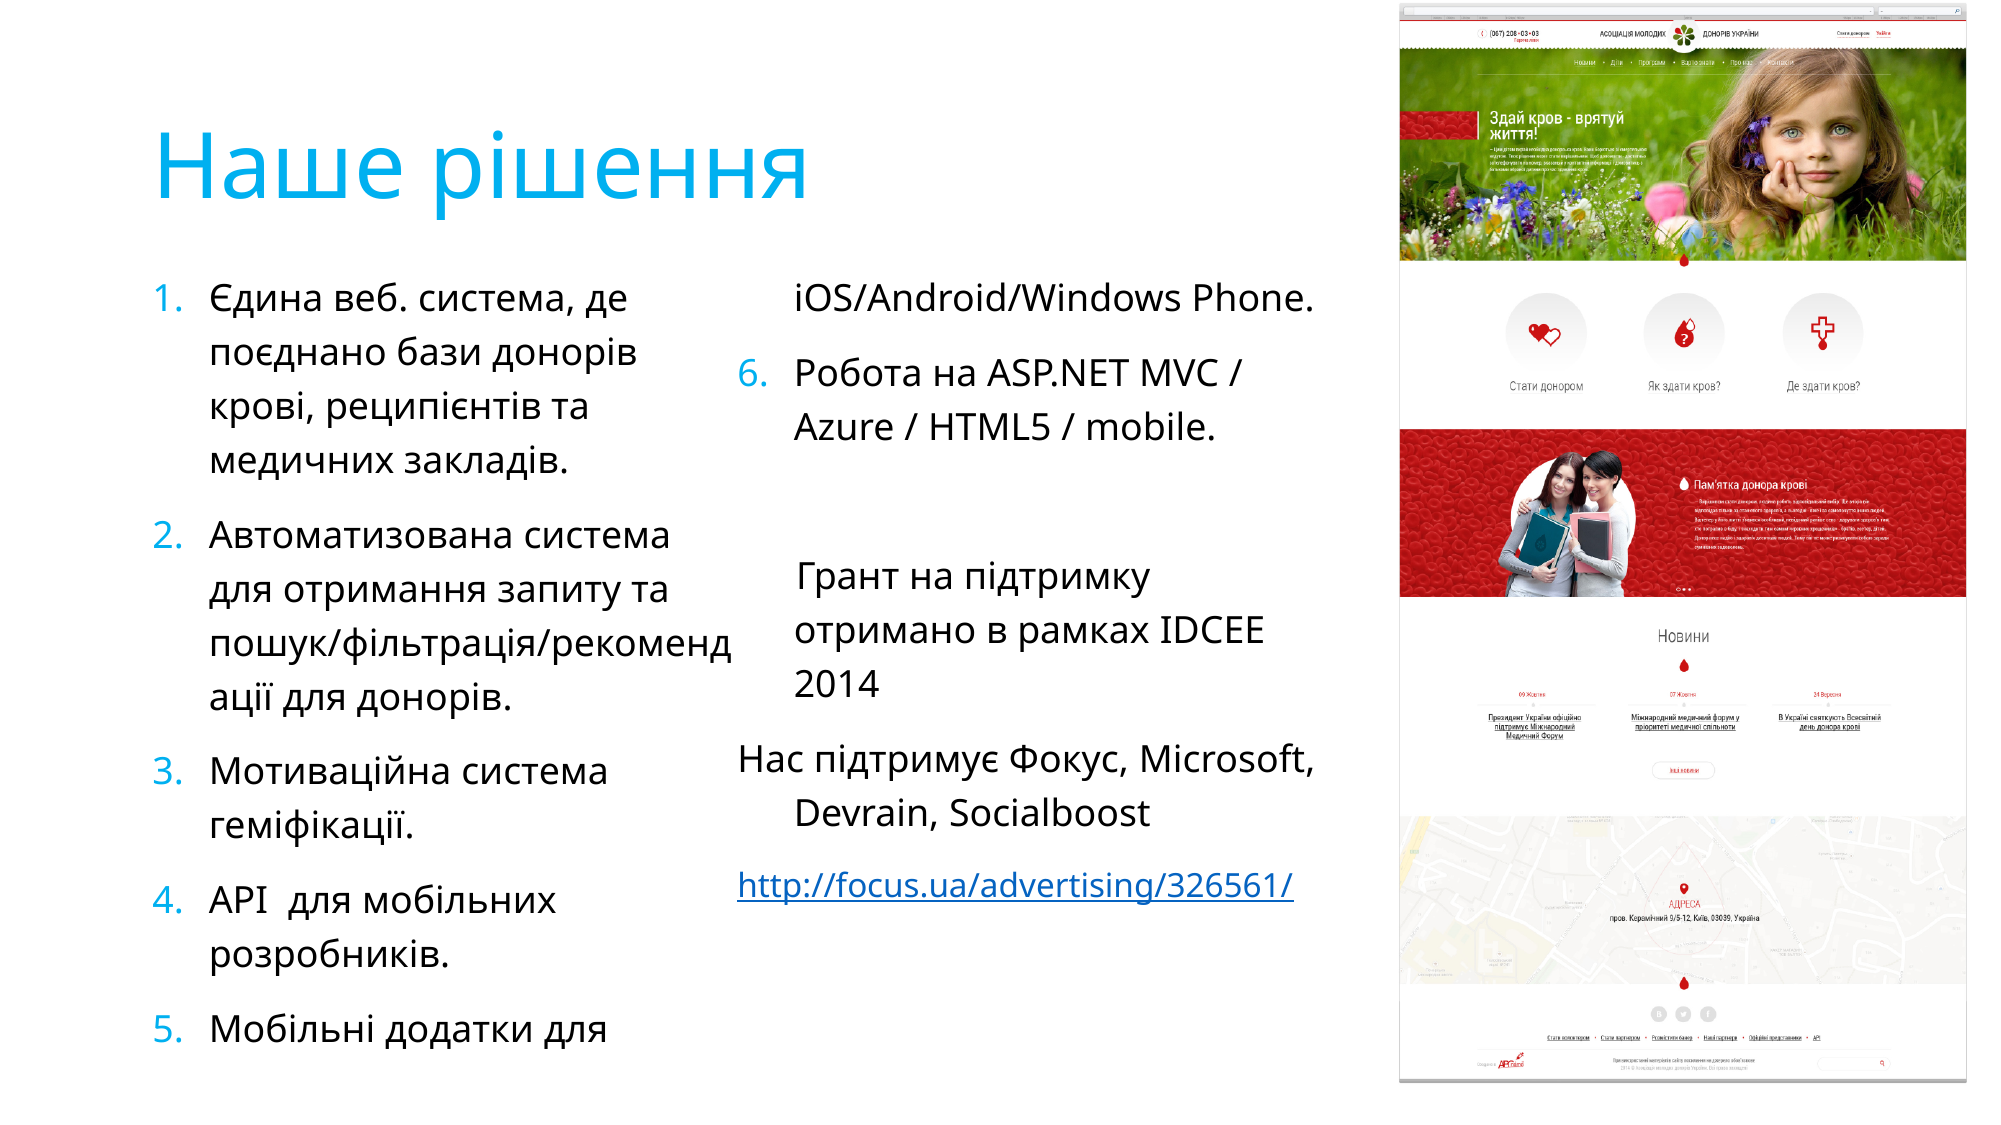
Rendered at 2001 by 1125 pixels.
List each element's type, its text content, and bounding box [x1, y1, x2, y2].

title Наше рішення [137, 59, 1395, 278]
list Єдина веб. система, де поєднано бази донорів крові, реципієнтів та медичних закладів. Автоматизована система для отримання запиту та пошук/фільтрація/рекомендації для донорів. Мотиваційна система геміфікації. API для мобільних розробників. Мобільні додатки для iOS/Android/Windows Phone. Робота на ASP.NET MVC / Azure / HTML5 / mobile. Грант на підтримку отримано в рамках IDCEE 2014 Нас підтримує Фокус, Microsoft, Devrain, Socialboost http://focus.ua/advertising/326561/ [137, 257, 1338, 1050]
picture [1395, 0, 1971, 1088]
